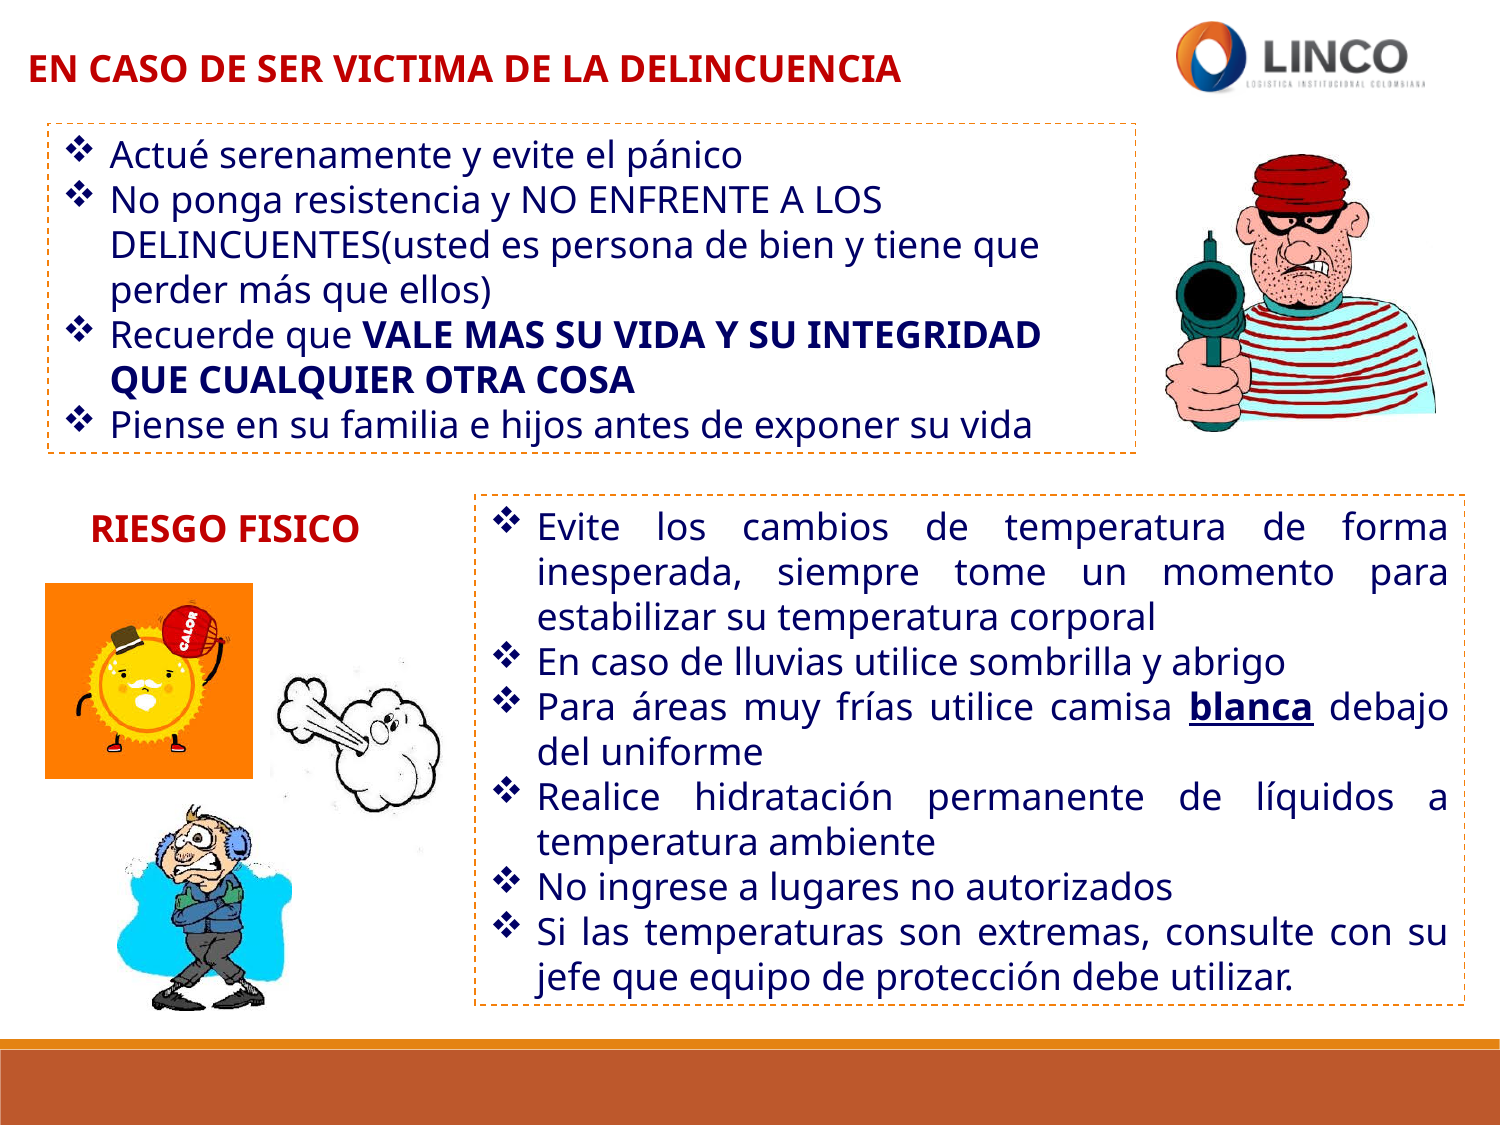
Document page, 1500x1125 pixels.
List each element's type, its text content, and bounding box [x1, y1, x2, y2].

picture [1165, 154, 1436, 432]
text_box Actué serenamente y evite el pánico No ponga resistencia y NO ENFRENTE A LOS DELINCUENTES(usted es persona de bien y tiene que perder más que ellos) Recuerde que VALE MAS SU VIDA Y SU INTEGRIDAD QUE CUALQUIER OTRA COSA Piense en su familia e hijos antes de exponer su vida [47, 123, 1136, 454]
picture [116, 649, 460, 1011]
text_box RIESGO FISICO [74, 497, 439, 558]
text_box EN CASO DE SER VICTIMA DE LA DELINCUENCIA [12, 37, 1082, 98]
picture [1175, 21, 1426, 99]
picture [45, 583, 253, 780]
text_box Evite los cambios de temperatura de forma inesperada, siempre tome un momento para estabilizar su temperatura corporal En caso de lluvias utilice sombrilla y abrigo Para áreas muy frías utilice camisa blanca debajo del uniforme Realice hidratación permanente de líquidos a temperatura ambiente No ingrese a lugares no autorizados Si las temperaturas son extremas, consulte con su jefe que equipo de protección debe utilizar. [474, 495, 1465, 1005]
